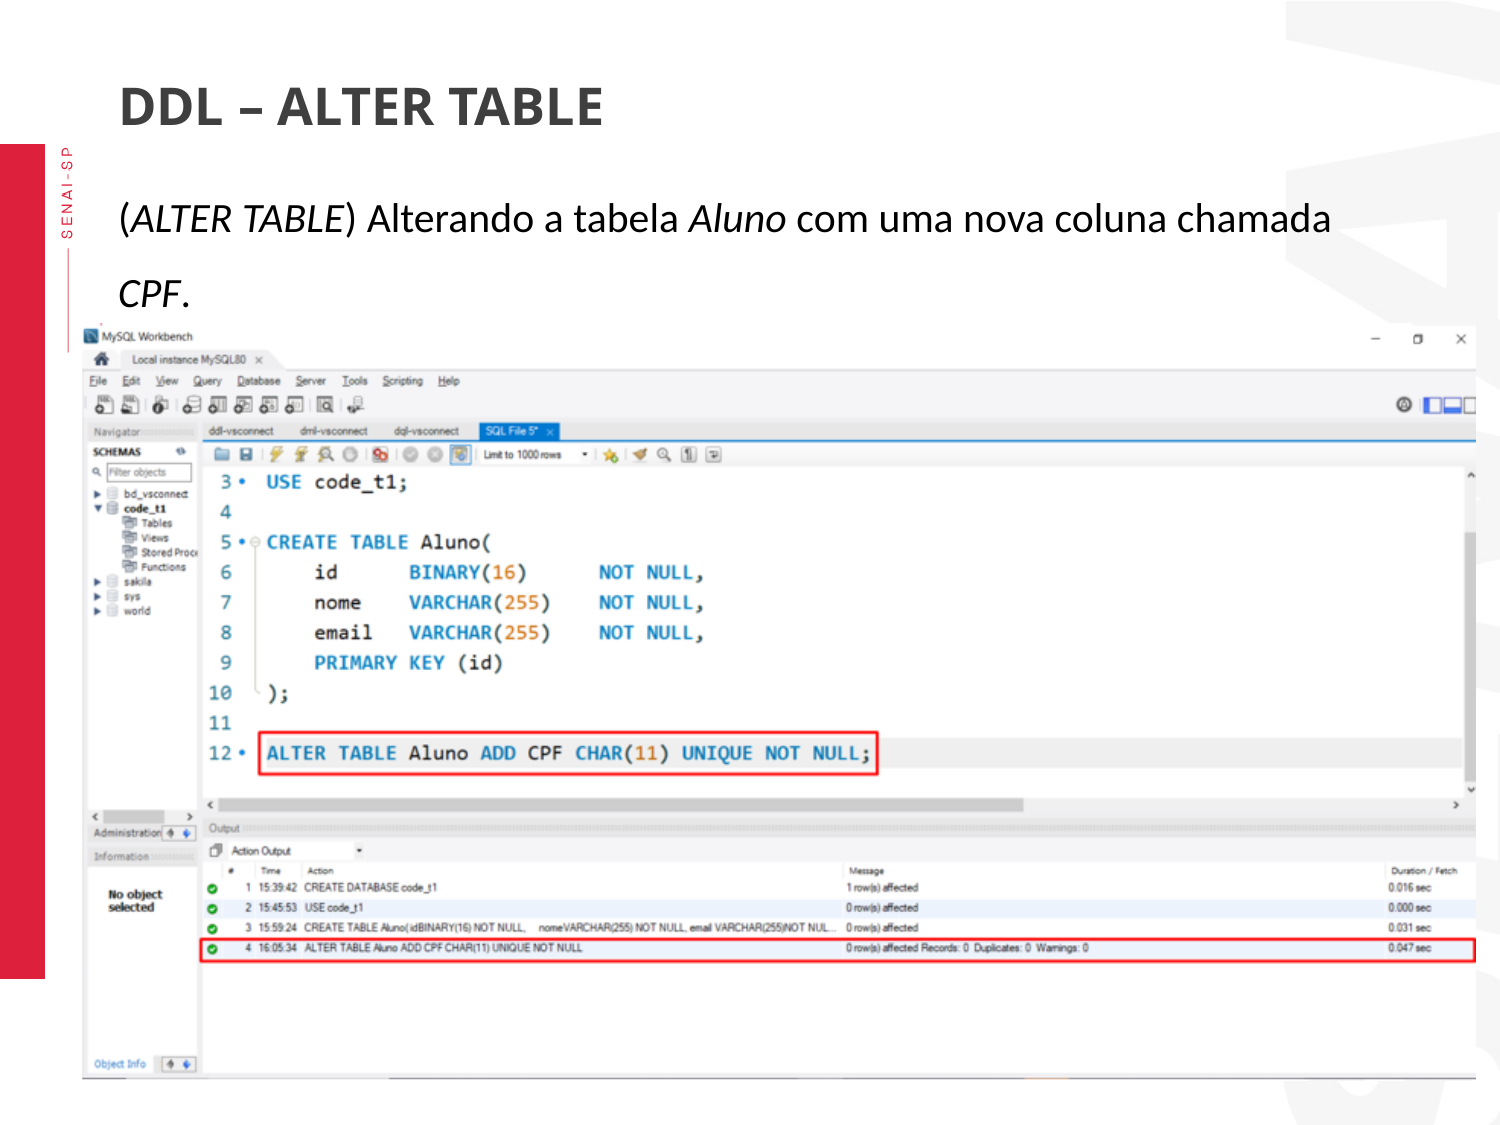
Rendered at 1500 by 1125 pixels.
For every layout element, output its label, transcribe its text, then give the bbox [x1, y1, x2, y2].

title DDL – ALTER TABLE [103, 0, 1234, 158]
text_box (ALTER TABLE) Alterando a tabela Aluno com uma nova coluna chamada CPF. [103, 158, 1397, 321]
picture [0, 0, 1500, 1125]
